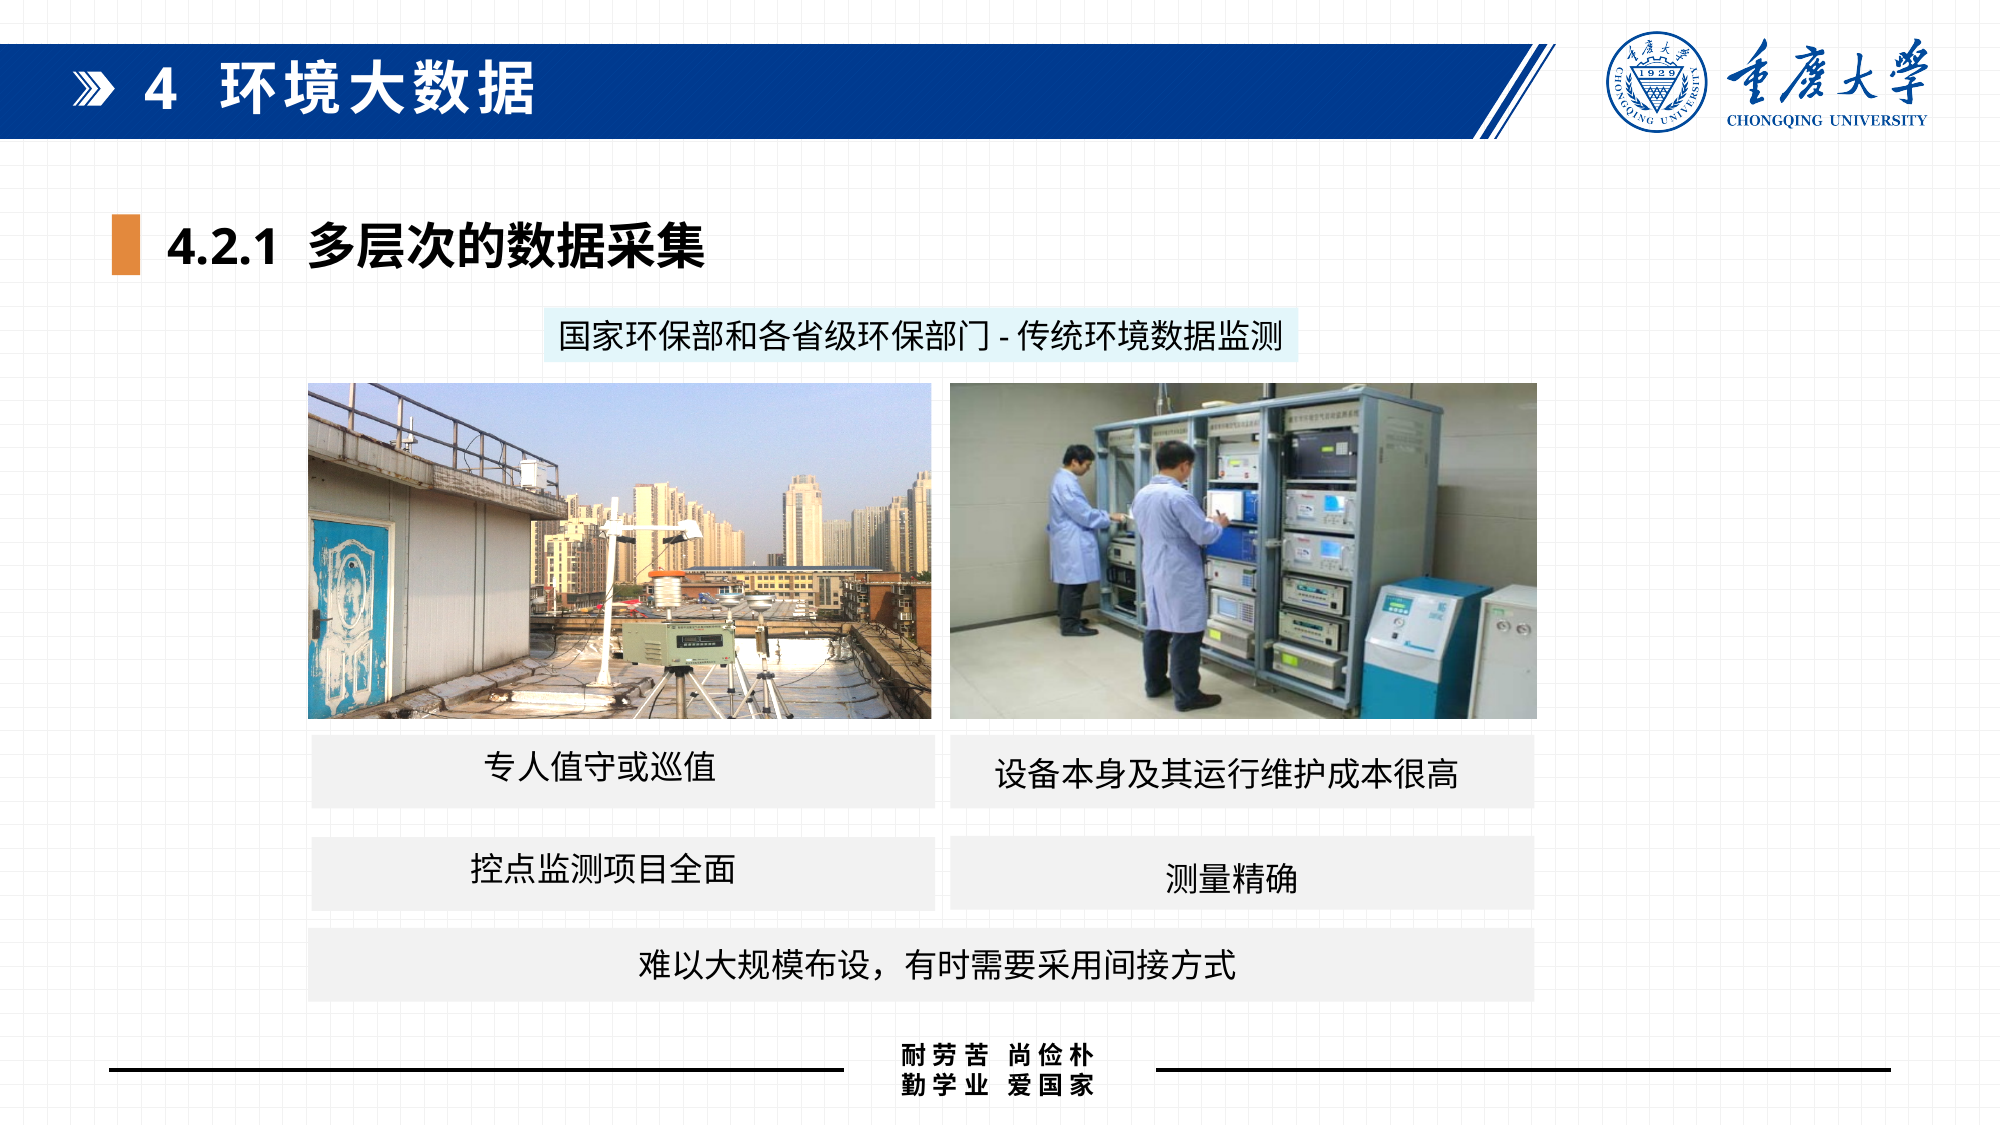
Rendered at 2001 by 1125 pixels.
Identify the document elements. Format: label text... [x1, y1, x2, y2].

list 4 环境大数据 [108, 51, 1356, 136]
list 4.2.1 多层次的数据采集 [139, 213, 1891, 275]
text_box [311, 836, 936, 912]
text_box [949, 835, 1535, 911]
picture [950, 383, 1537, 719]
text_box 测量精确 [1151, 850, 1365, 906]
text_box 专人值守或巡值 [469, 739, 743, 794]
picture [1606, 31, 1928, 133]
text_box [311, 734, 936, 809]
text_box 设备本身及其运行维护成本很高 [979, 745, 1498, 801]
text_box [307, 927, 1535, 1003]
text_box 国家环保部和各省级环保部门-传统环境数据监测 [544, 307, 1299, 363]
picture [307, 382, 932, 719]
text_box [949, 734, 1535, 809]
text_box 控点监测项目全面 [455, 841, 756, 896]
text_box 难以大规模布设，有时需要采用间接方式 [623, 936, 1403, 992]
